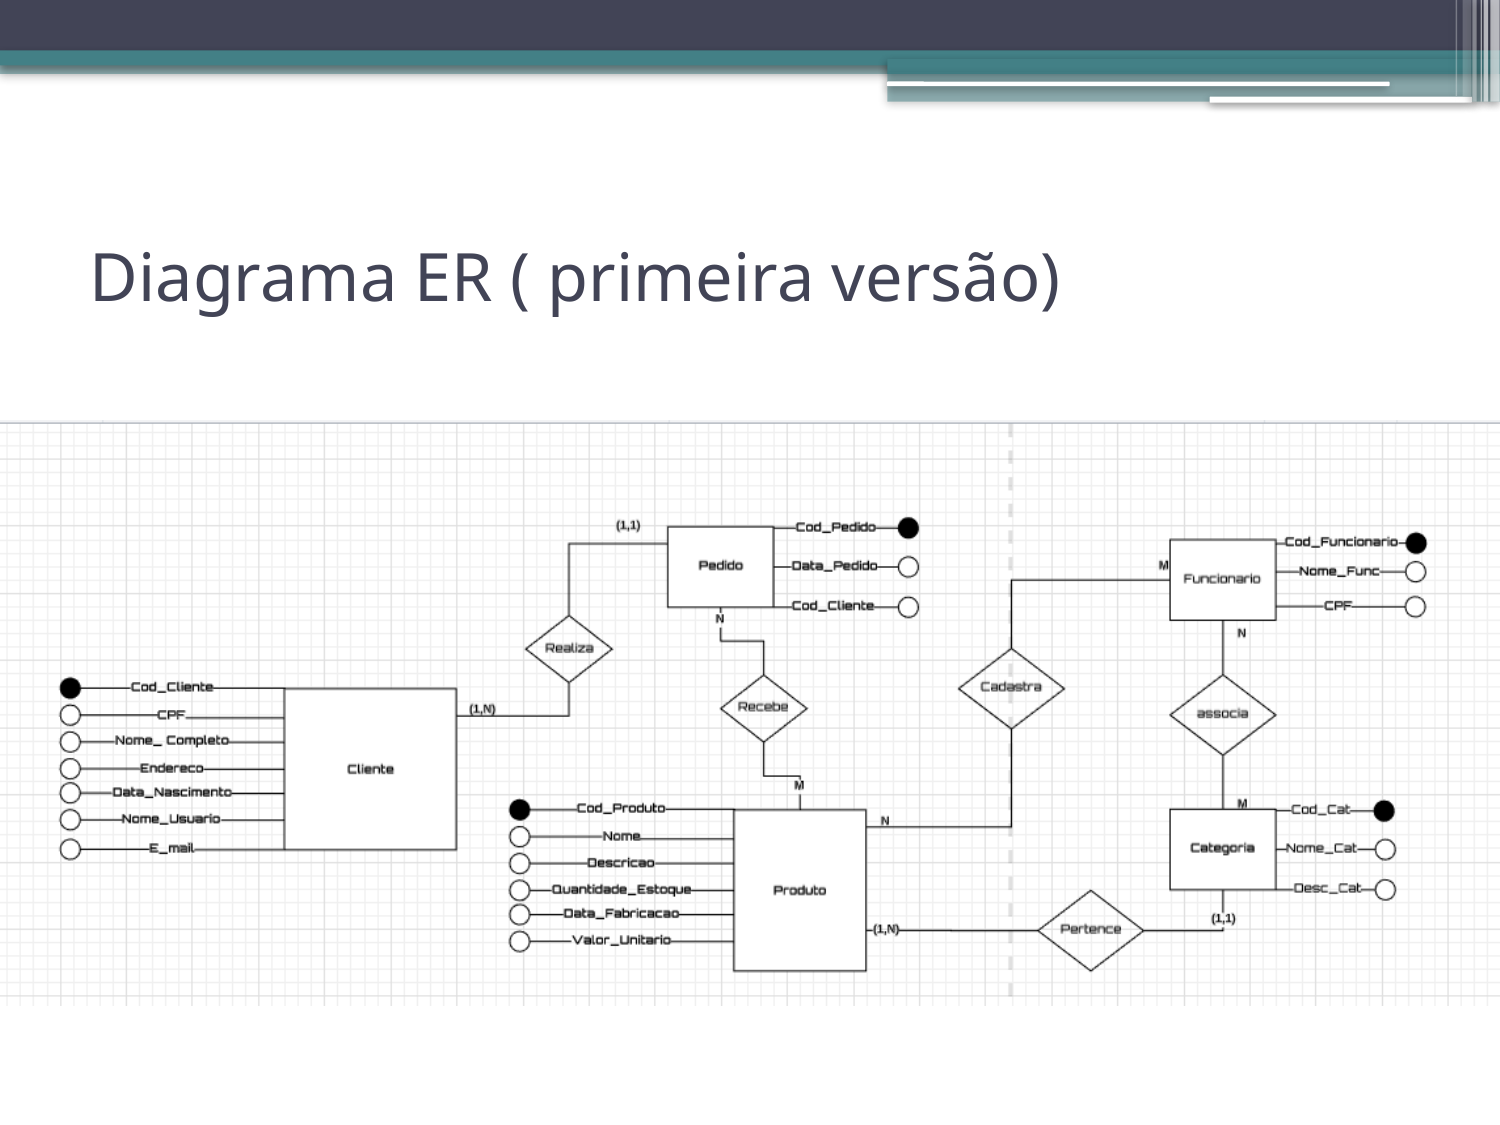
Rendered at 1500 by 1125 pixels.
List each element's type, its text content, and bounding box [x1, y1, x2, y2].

title Diagrama ER ( primeira versão) [75, 187, 1425, 363]
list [0, 420, 1500, 1006]
